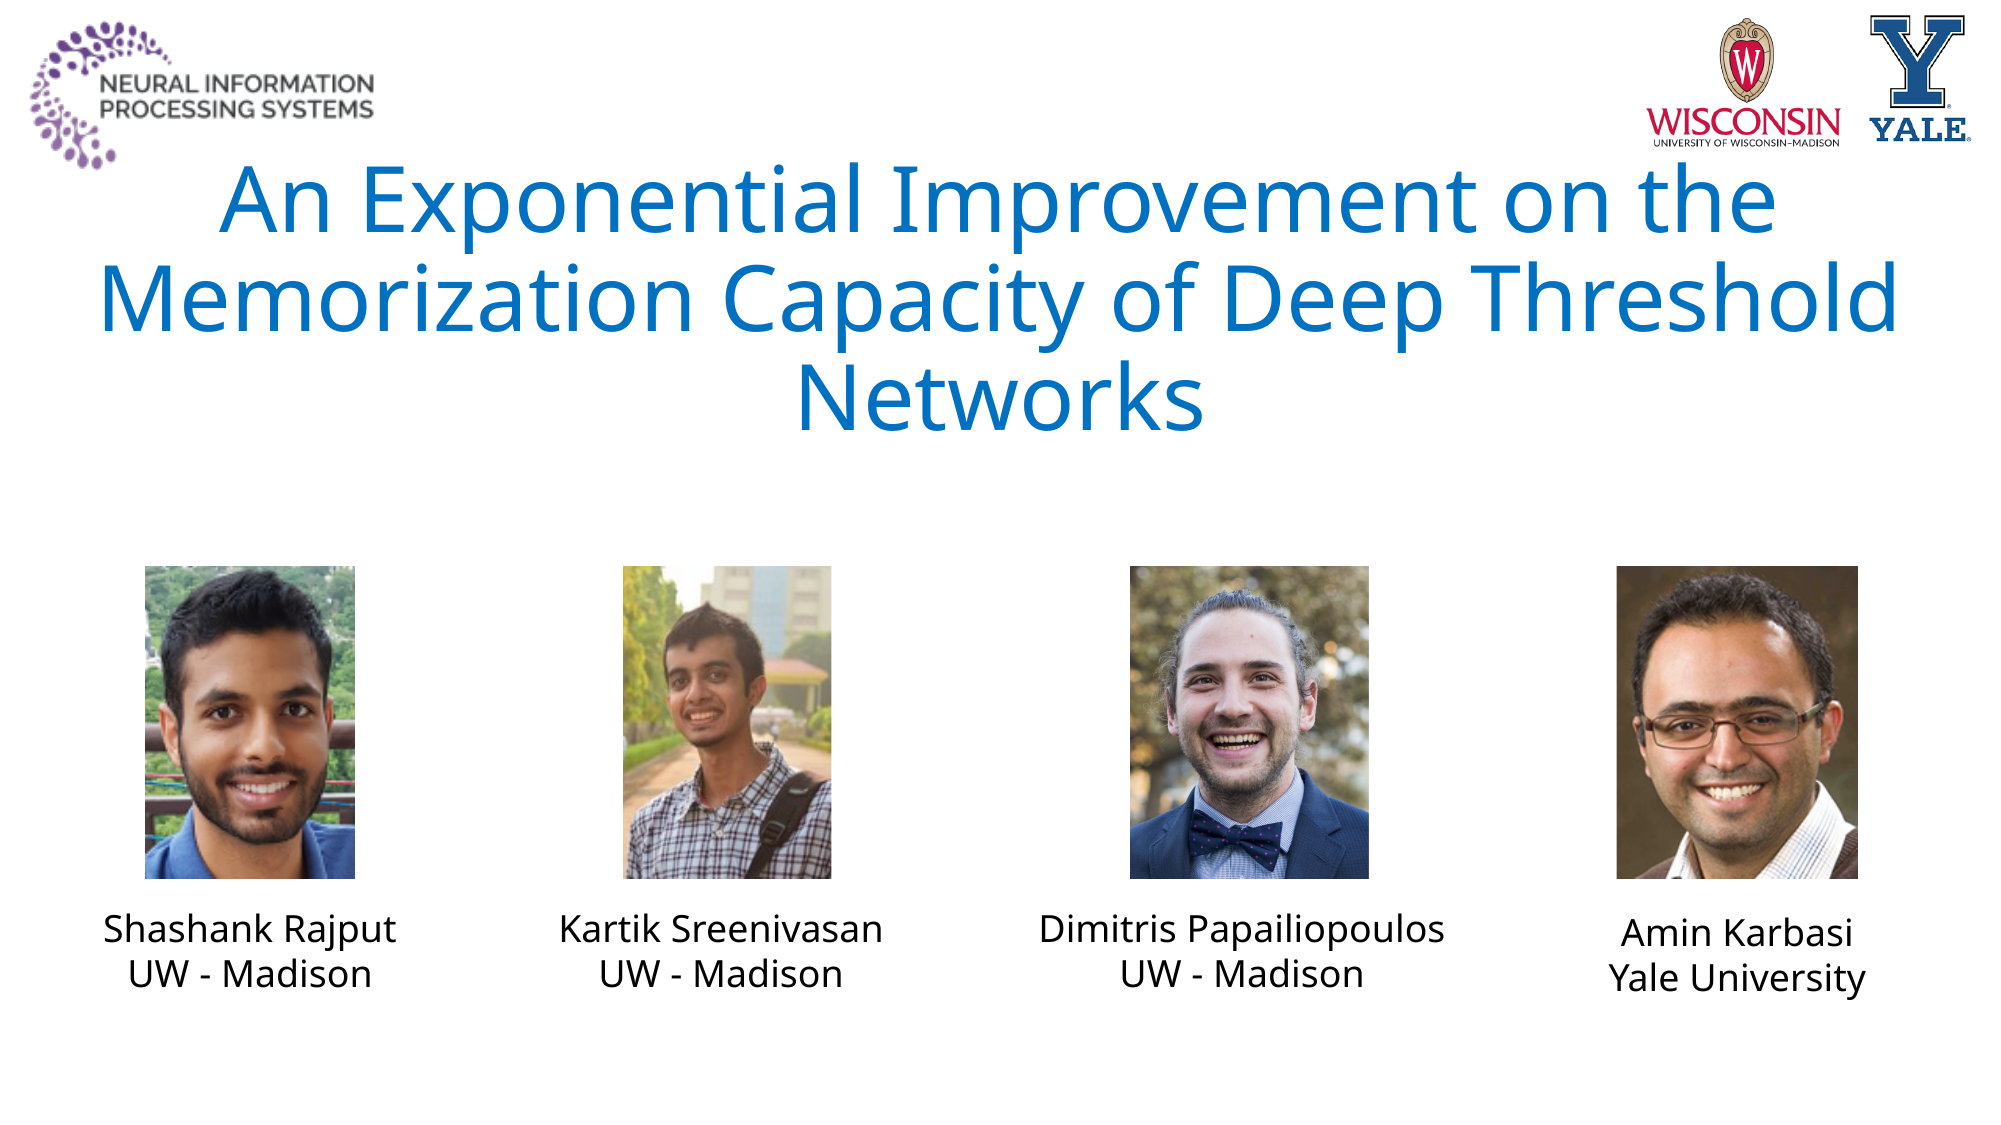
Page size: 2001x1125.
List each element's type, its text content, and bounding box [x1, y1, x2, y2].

text_box Shashank Rajput UW - Madison [88, 897, 412, 1003]
picture [25, 16, 379, 176]
text_box Amin Karbasi Yale University [1593, 901, 1881, 1007]
picture [623, 566, 832, 879]
picture [145, 566, 355, 879]
picture [1616, 566, 1858, 879]
picture [1128, 566, 1371, 879]
title An Exponential Improvement on the Memorization Capacity of Deep Threshold Networks [0, 66, 2000, 459]
picture [1627, 0, 1973, 180]
text_box Dimitris Papailiopoulos UW - Madison [1023, 897, 1461, 1003]
text_box Kartik Sreenivasan UW - Madison [543, 897, 899, 1003]
